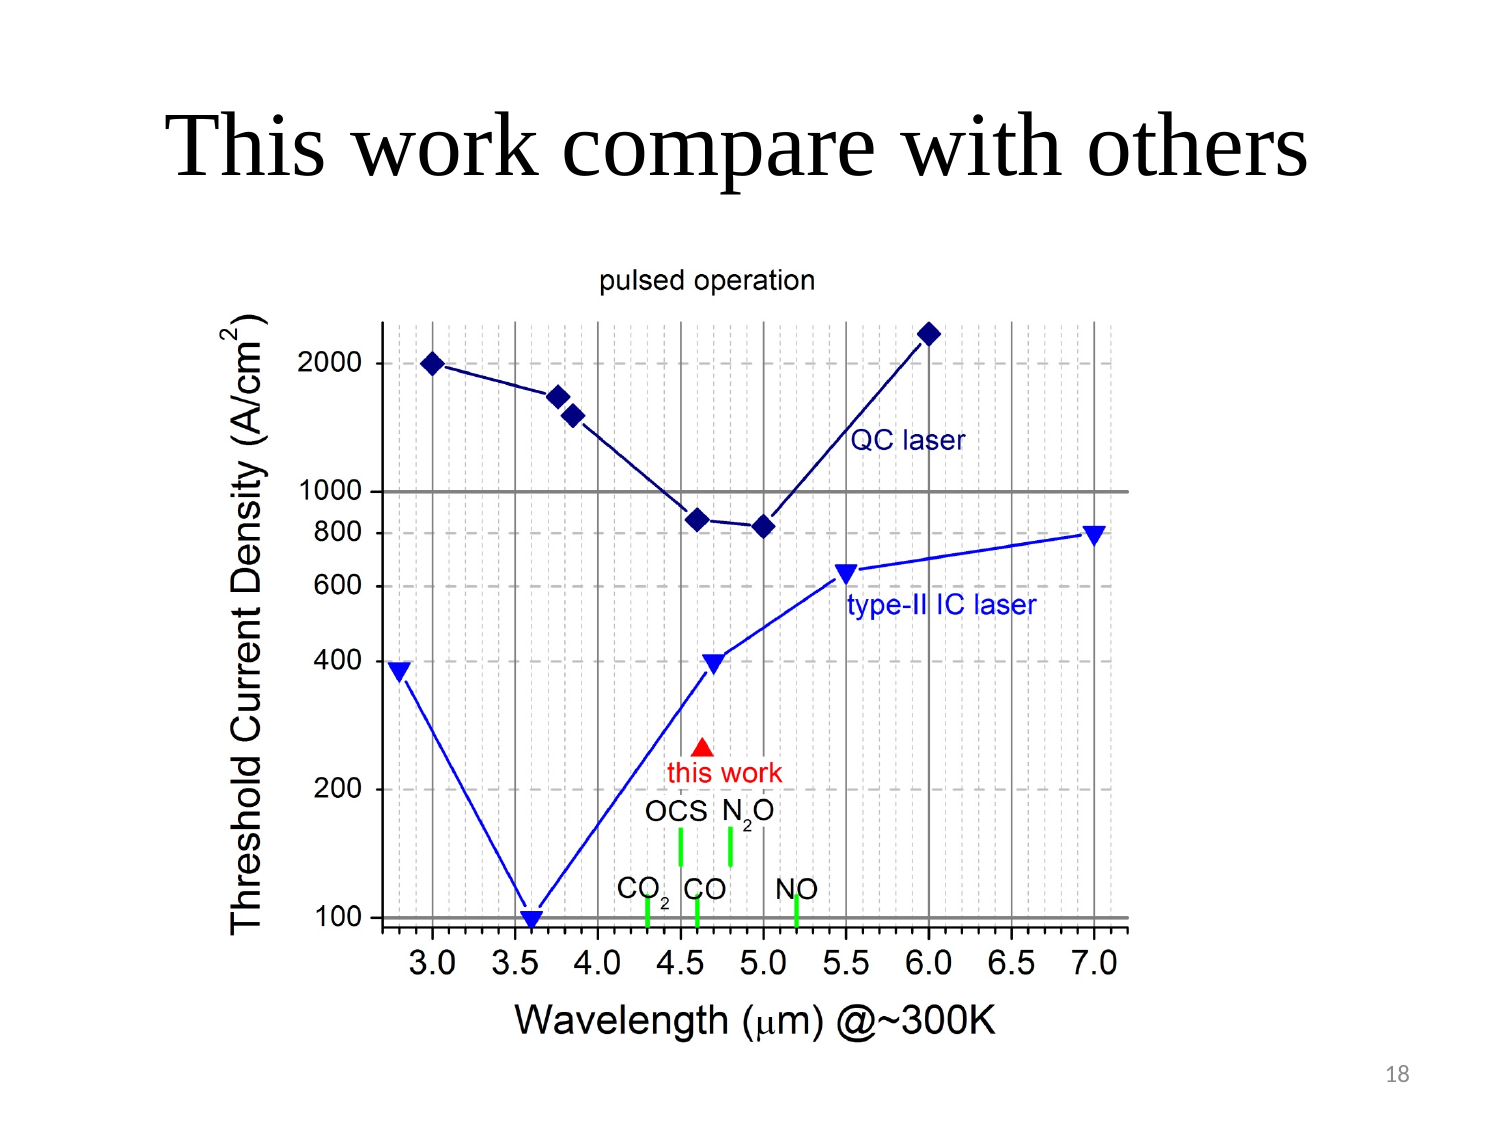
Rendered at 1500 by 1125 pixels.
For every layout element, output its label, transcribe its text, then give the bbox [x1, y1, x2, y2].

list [187, 224, 1279, 1067]
slide_number 18 [1074, 1042, 1425, 1103]
title This work compare with others [75, 45, 1425, 233]
